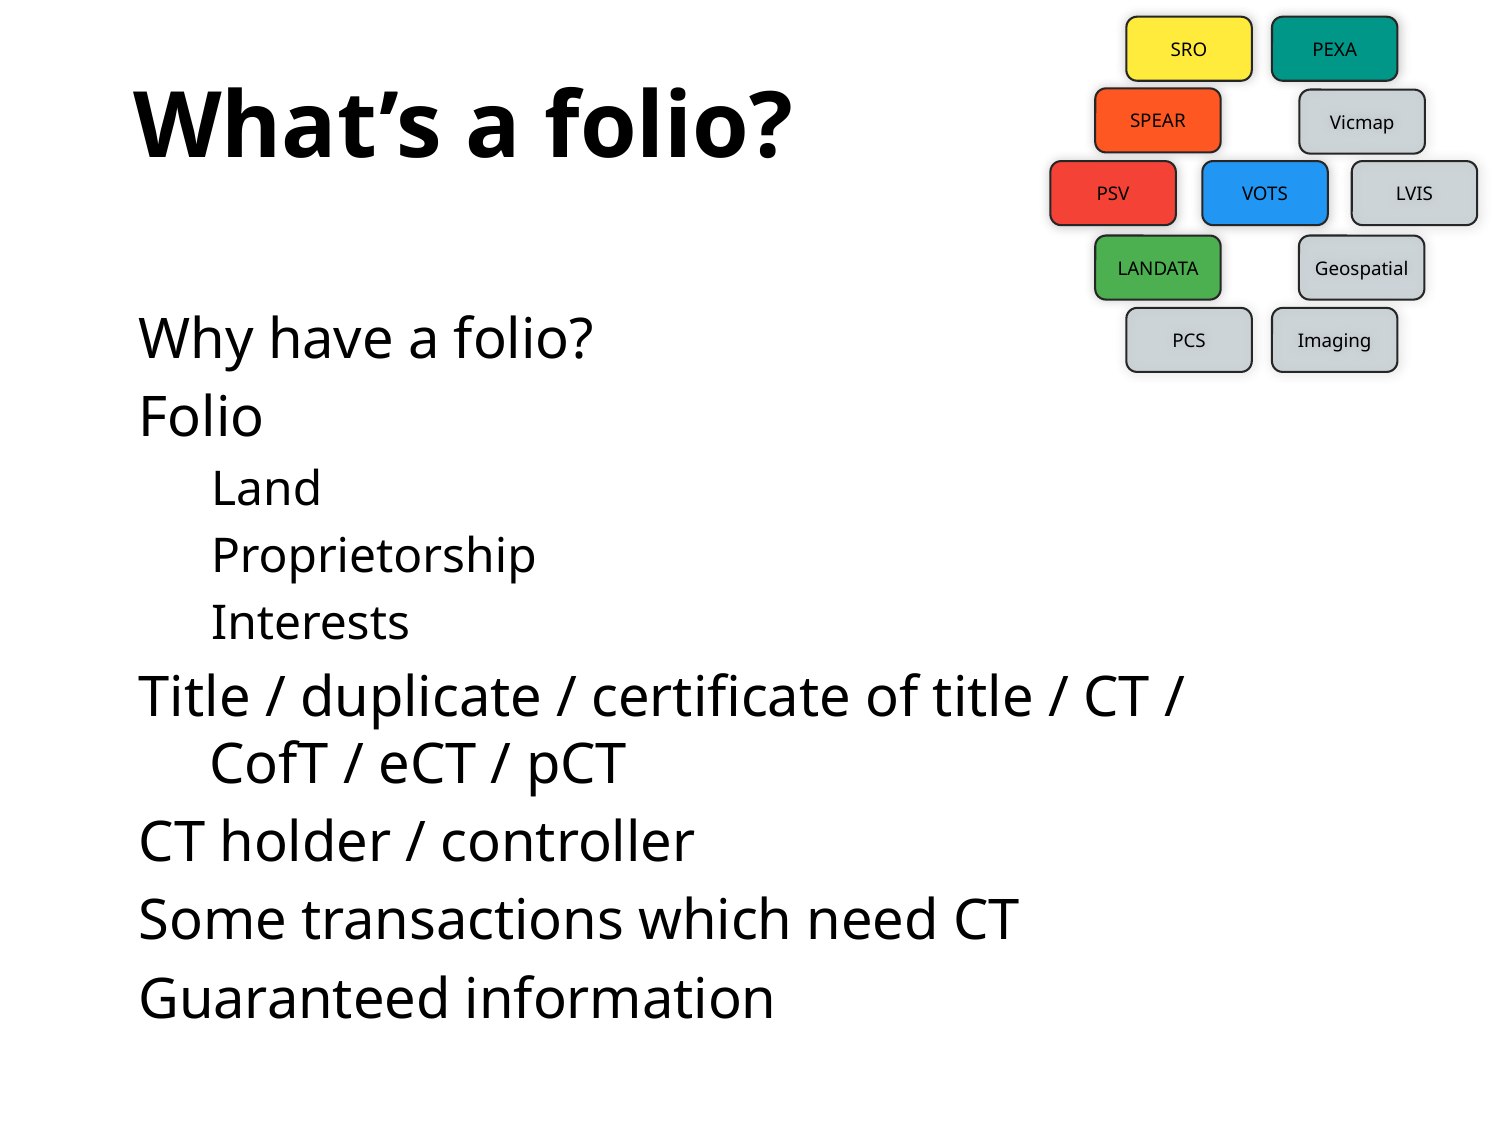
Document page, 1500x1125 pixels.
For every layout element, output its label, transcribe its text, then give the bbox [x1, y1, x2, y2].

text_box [1050, 16, 1478, 373]
subtitle Why have a folio? Folio Land Proprietorship Interests Title / duplicate / certificate of title / CT / CofT / eCT / pCT CT holder / controller Some transactions which need CT Guaranteed information [124, 295, 1306, 1038]
title What’s a folio? [118, 0, 1394, 242]
